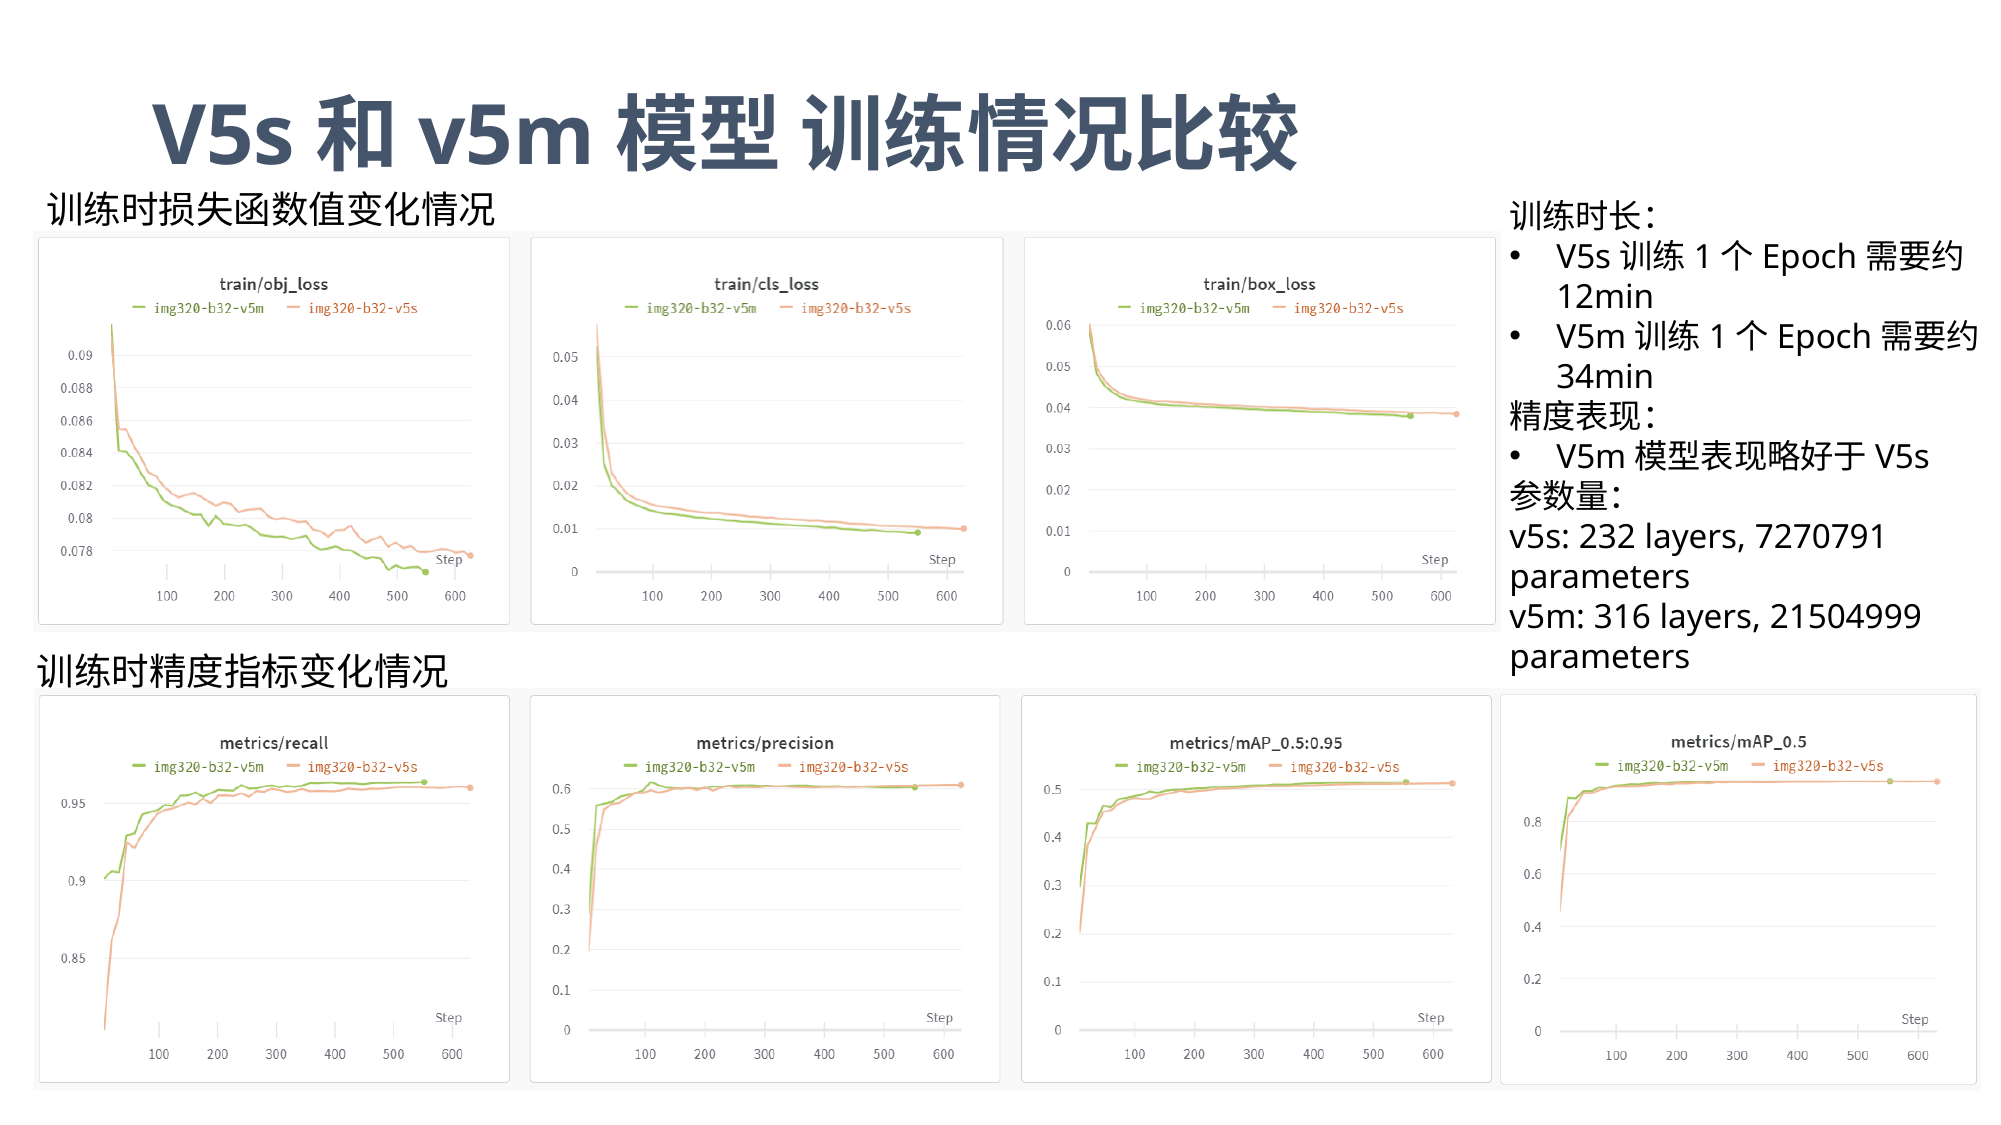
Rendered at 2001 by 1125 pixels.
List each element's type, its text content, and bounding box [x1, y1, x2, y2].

picture [33, 231, 1501, 633]
picture [33, 688, 1981, 1091]
text_box 训练时长： V5s训练1个Epoch需要约12min V5m训练1个Epoch需要约34min 精度表现： V5m模型表现略好于V5s 参数量： v5s: 232 layers, 7270791 parameters v5m: 316 layers, 21504999 parameters [1494, 188, 2000, 683]
text_box 训练时损失函数值变化情况 [31, 178, 512, 239]
title V5s和v5m模型 训练情况比较 [137, 59, 1863, 216]
text_box 训练时精度指标变化情况 [22, 641, 465, 701]
